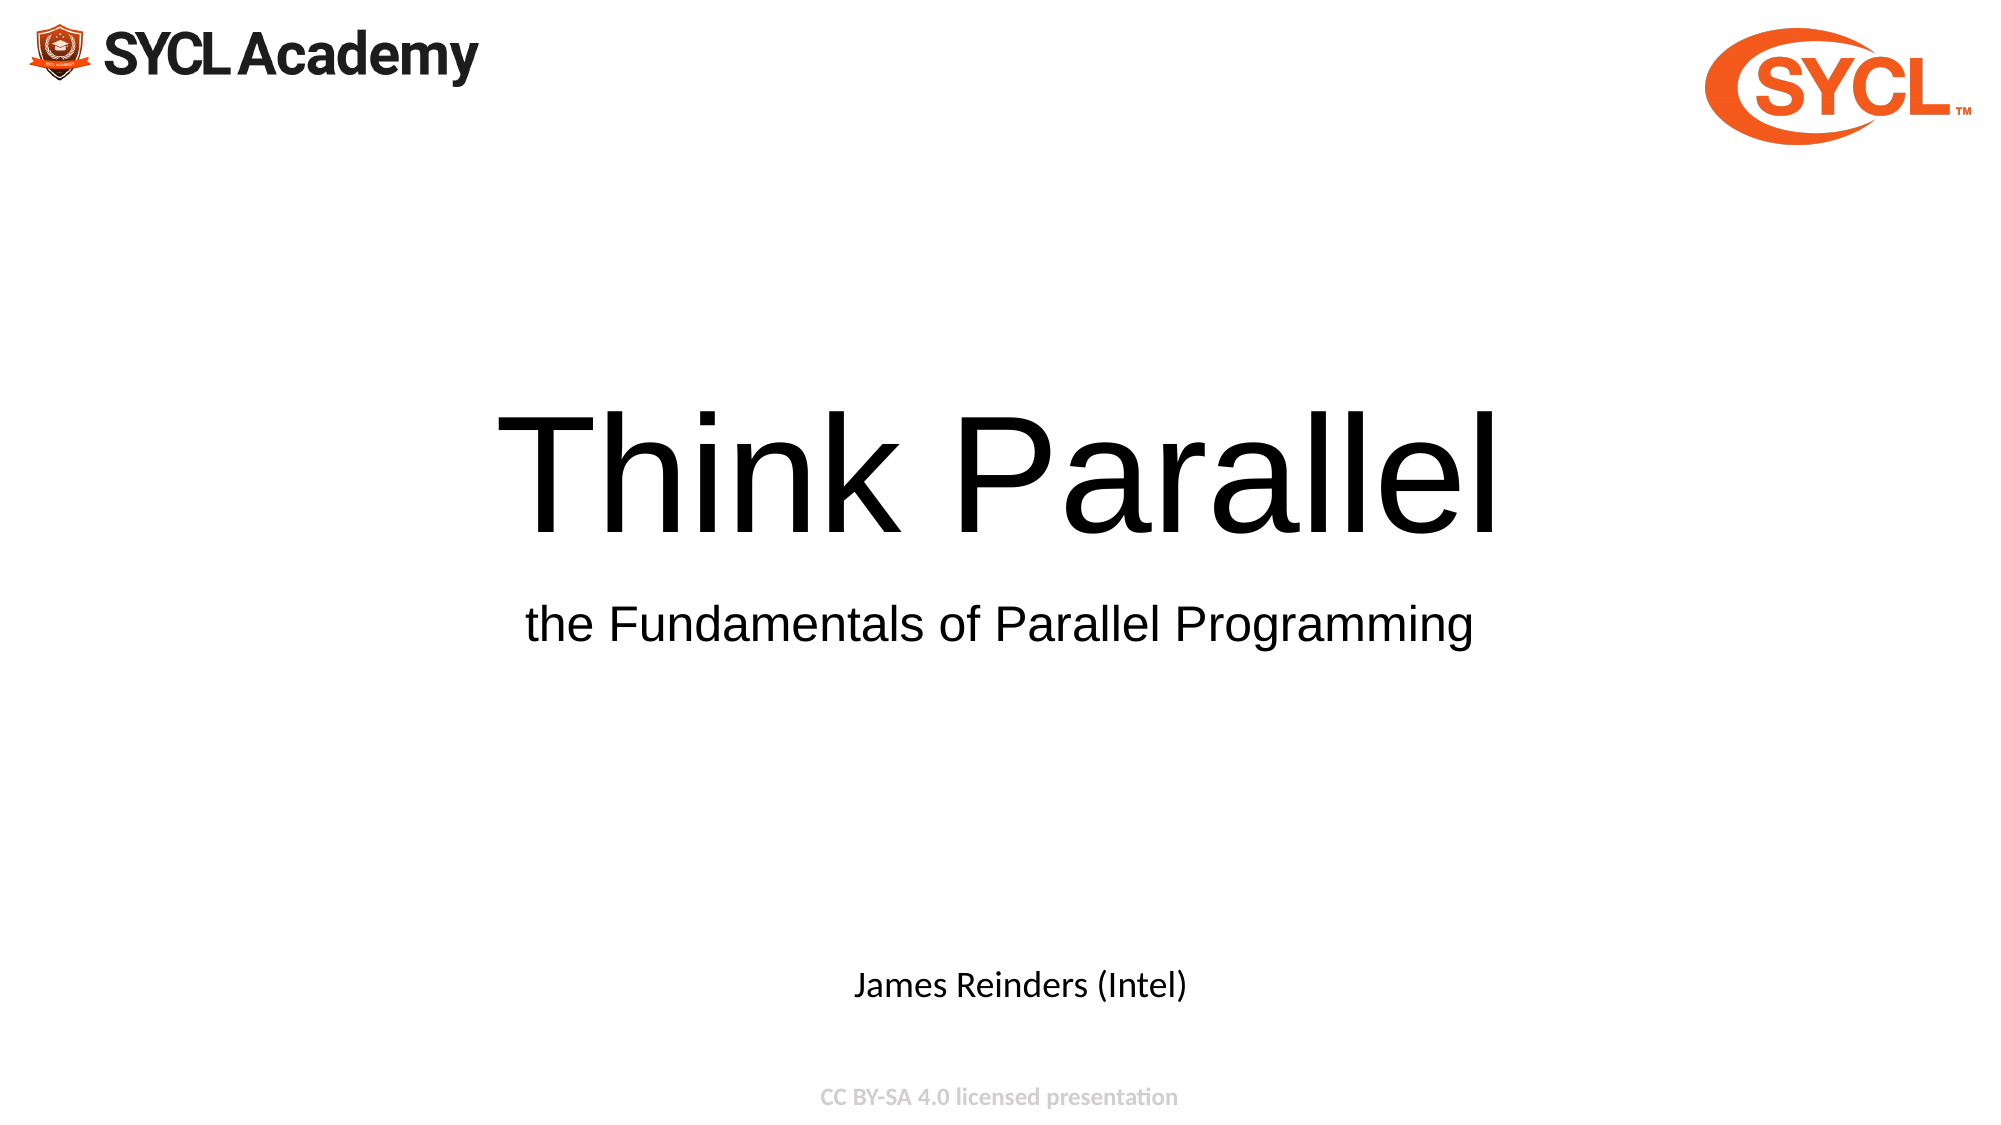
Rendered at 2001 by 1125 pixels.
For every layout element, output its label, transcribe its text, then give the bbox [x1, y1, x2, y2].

subtitle the Fundamentals of Parallel Programming [249, 590, 1750, 863]
picture [1705, 28, 1971, 145]
title Think Parallel [249, 184, 1750, 576]
picture [29, 24, 479, 87]
text_box James Reinders (Intel) [839, 952, 1203, 1013]
